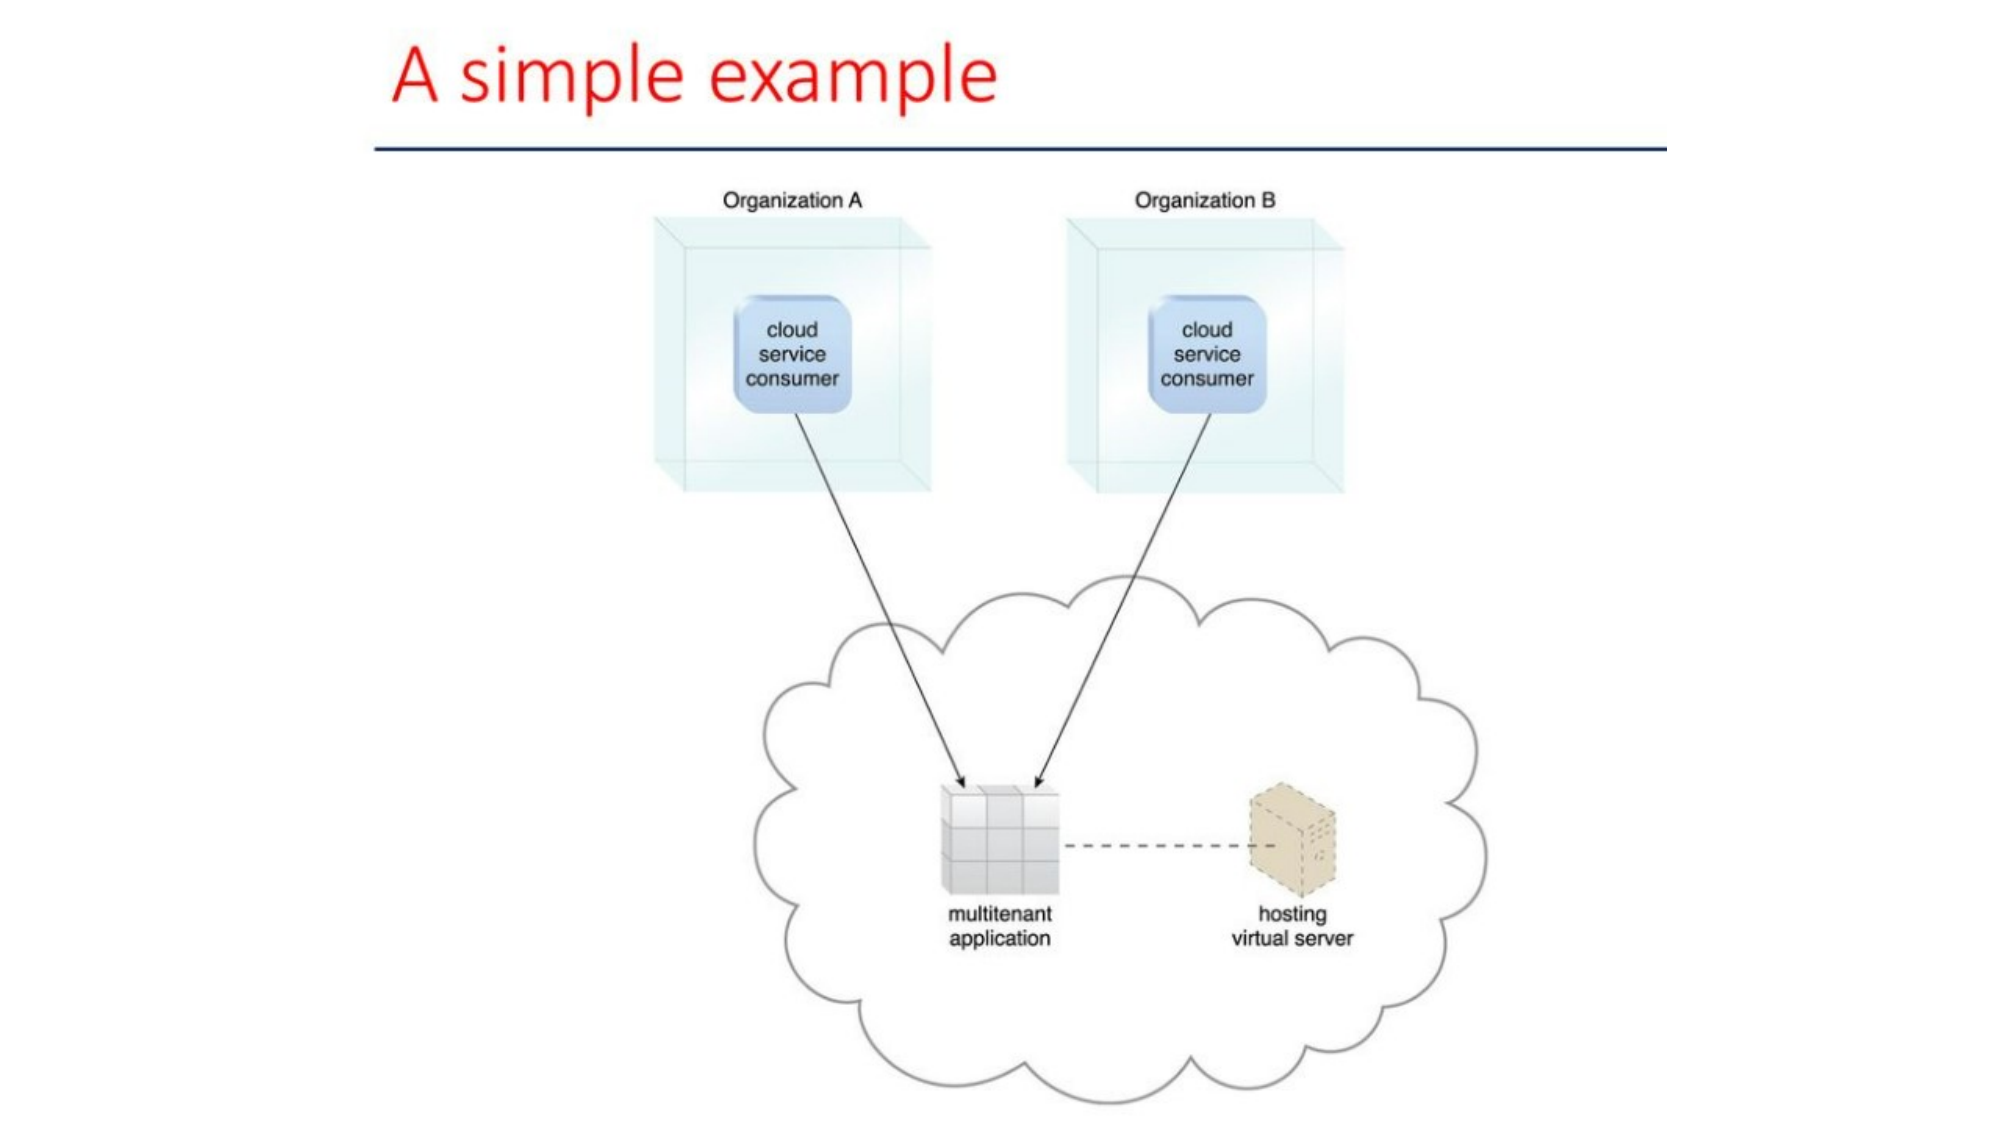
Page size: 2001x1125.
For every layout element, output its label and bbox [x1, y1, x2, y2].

picture [333, 3, 1667, 1122]
